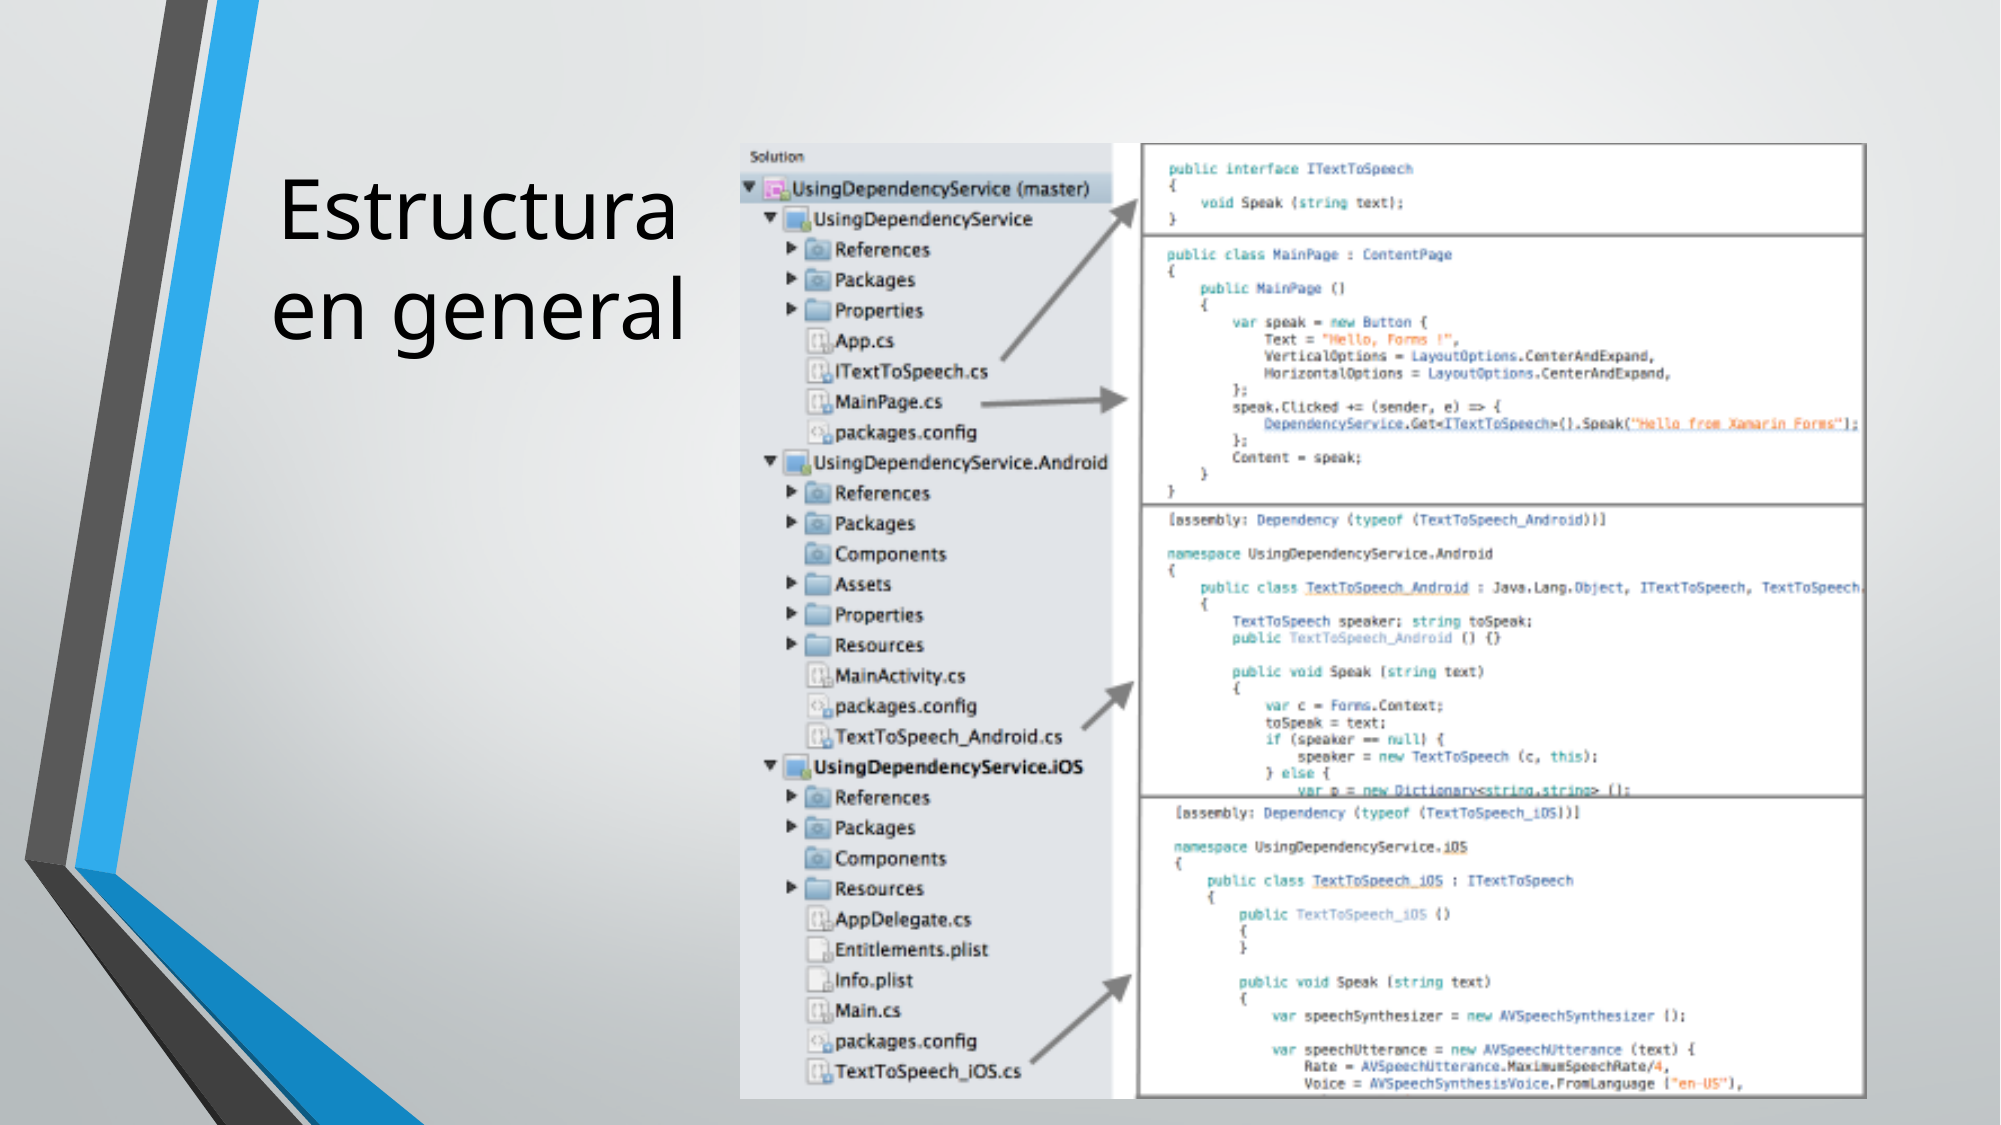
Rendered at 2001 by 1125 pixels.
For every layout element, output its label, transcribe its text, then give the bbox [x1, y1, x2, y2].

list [740, 143, 1868, 1100]
title Estructura en general [243, 112, 715, 400]
